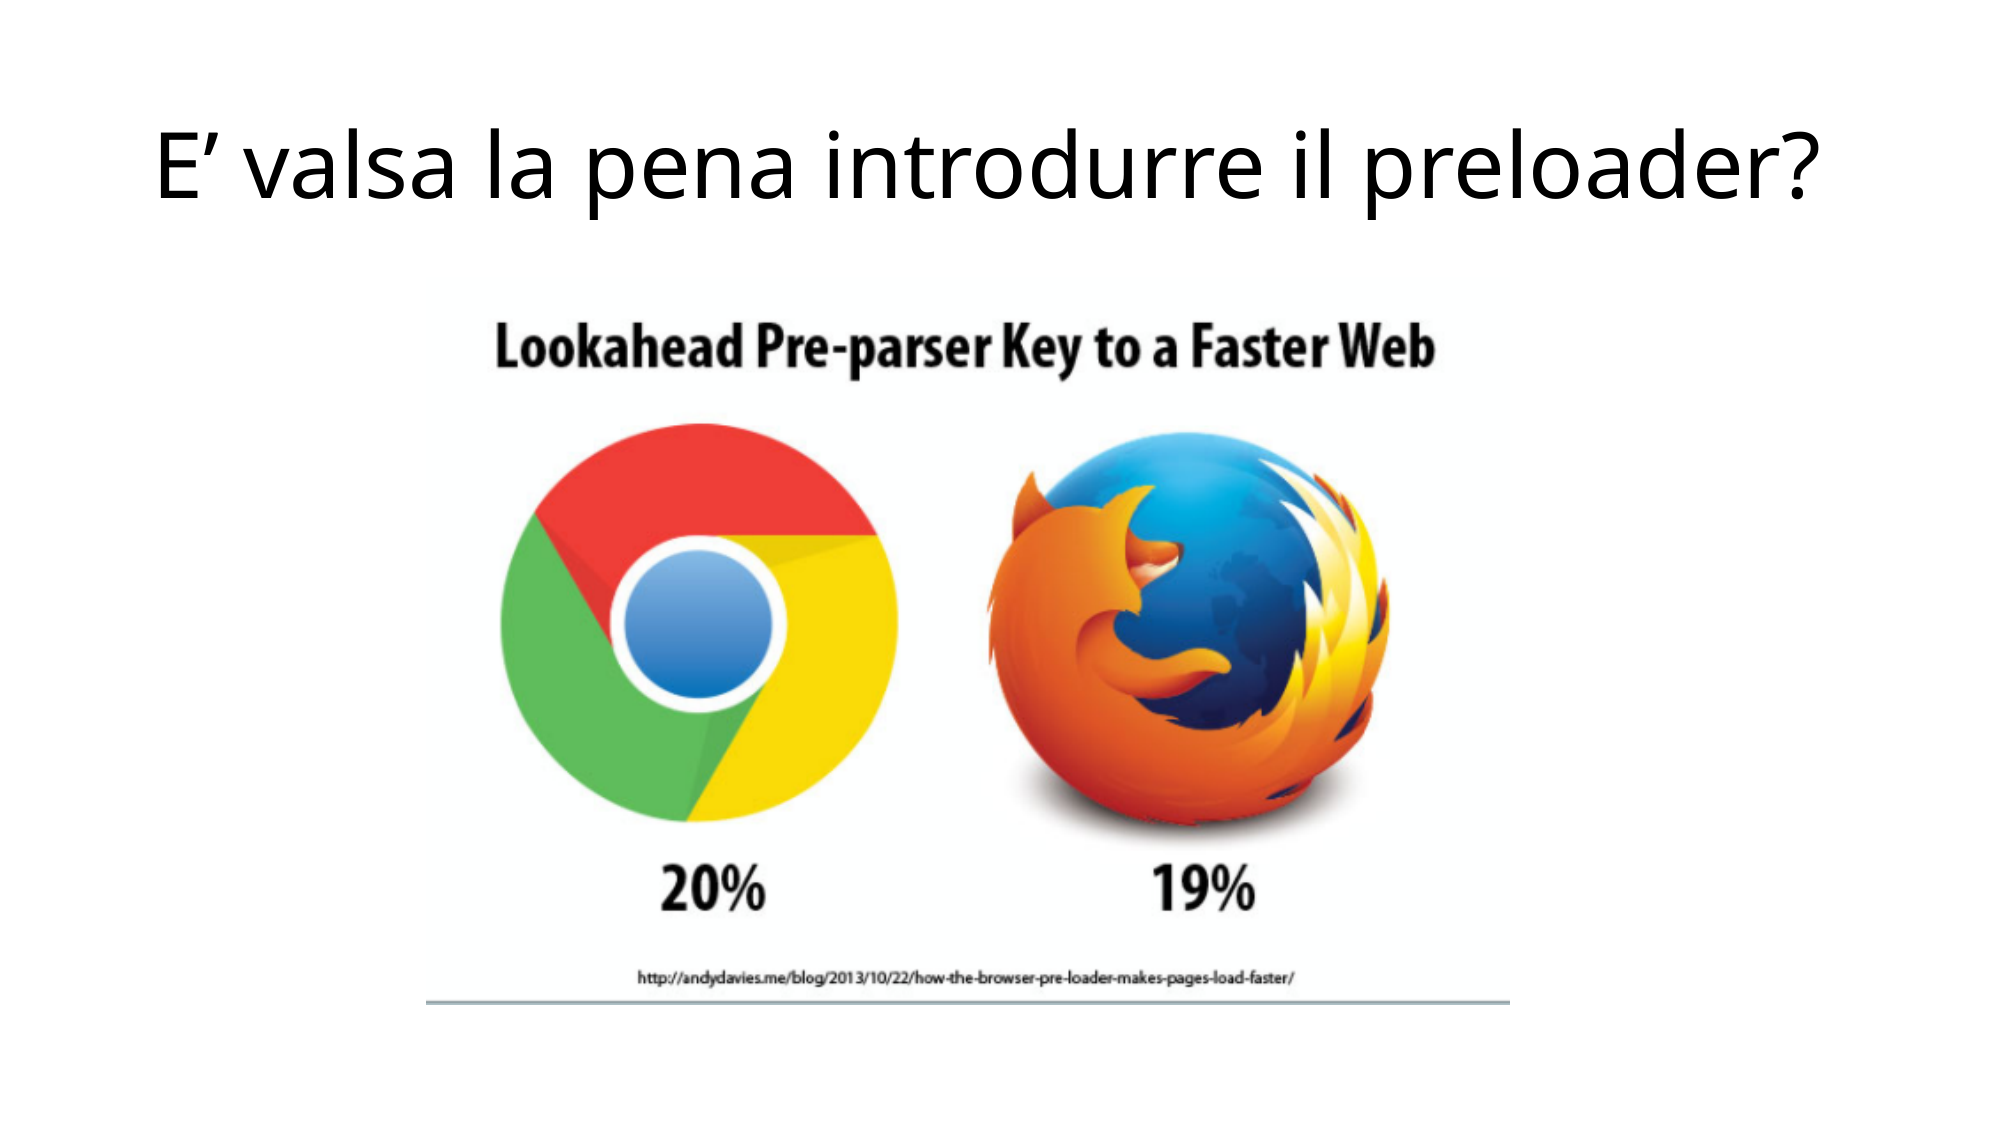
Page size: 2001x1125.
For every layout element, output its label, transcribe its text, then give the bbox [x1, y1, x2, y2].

title E’ valsa la pena introdurre il preloader? [137, 59, 1863, 278]
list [426, 277, 1510, 1005]
